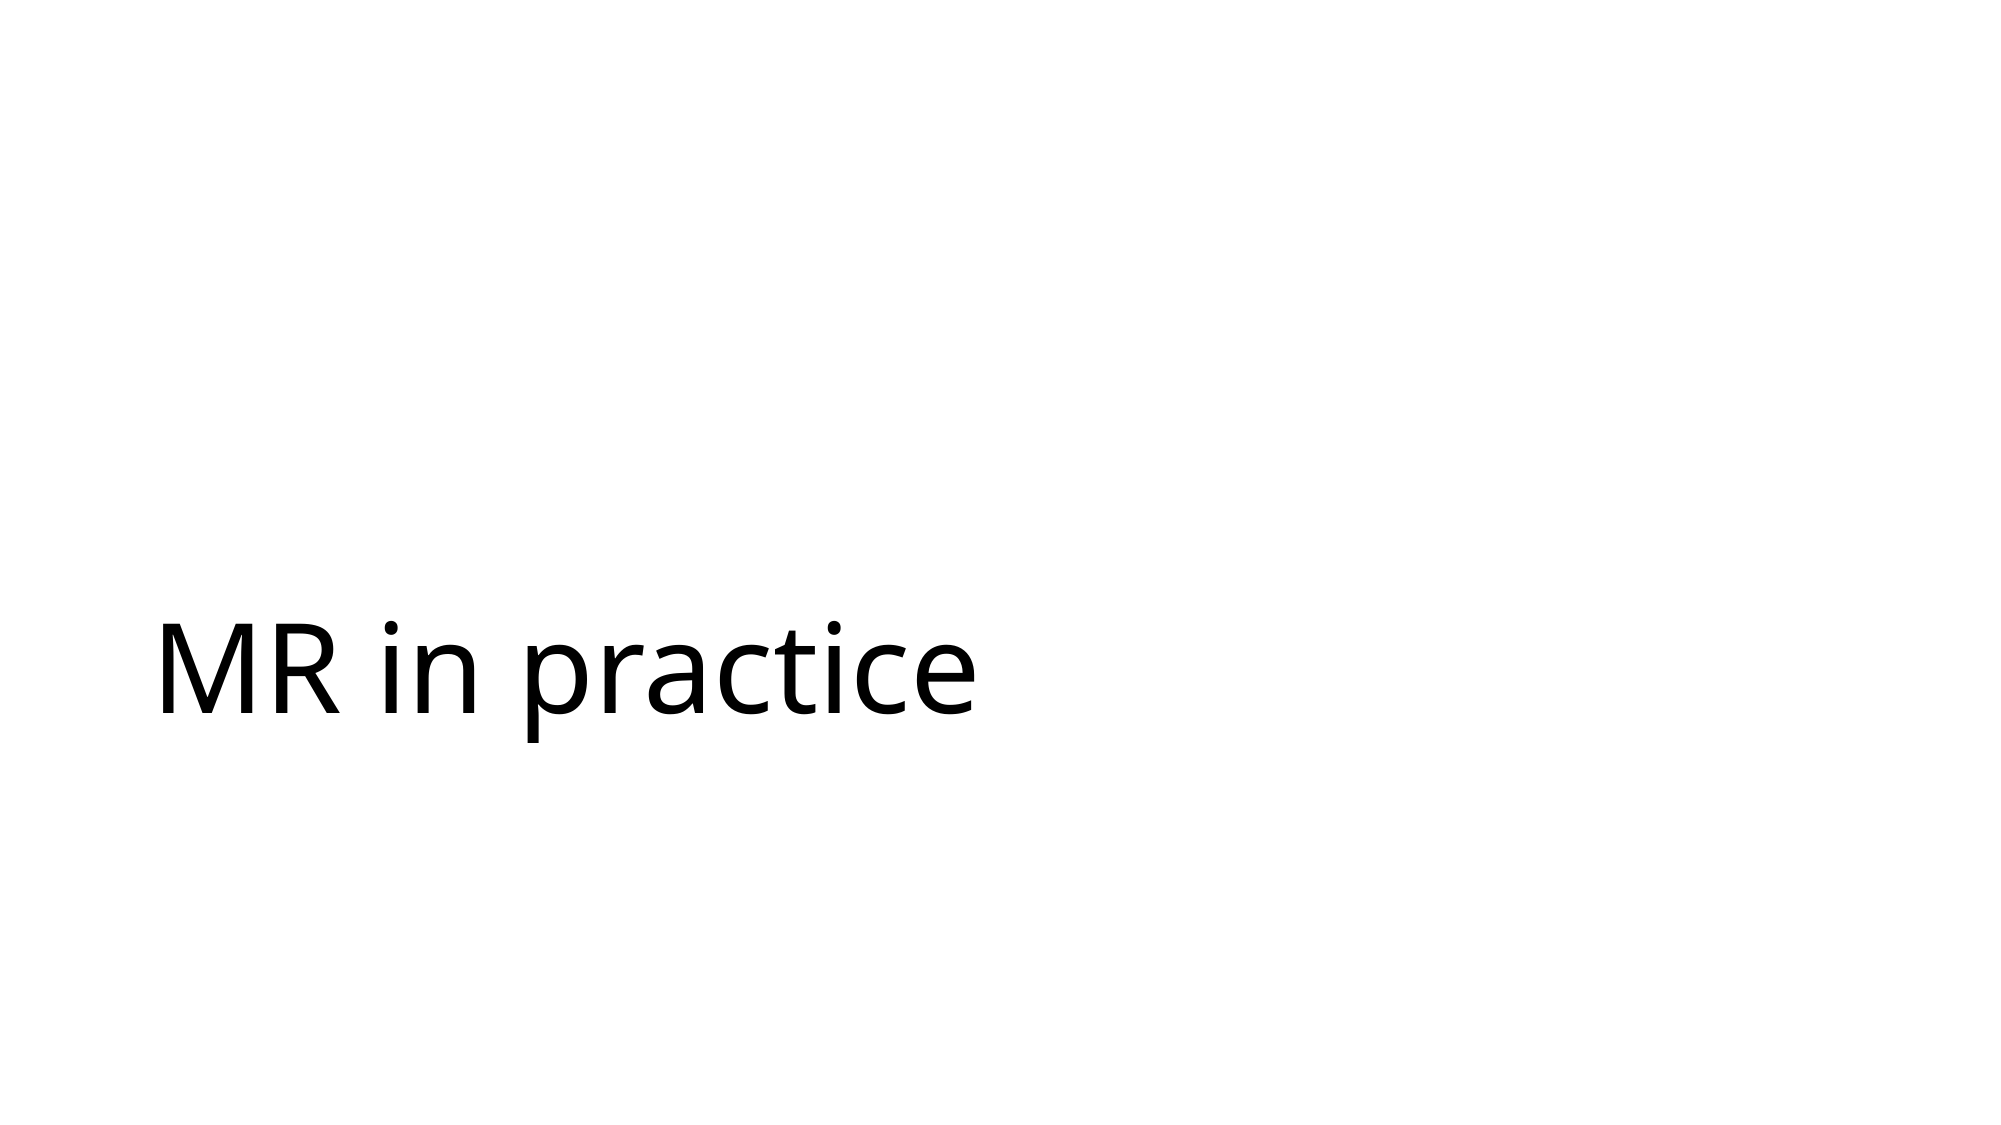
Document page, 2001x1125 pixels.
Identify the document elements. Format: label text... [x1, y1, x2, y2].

title MR in practice [136, 280, 1862, 749]
